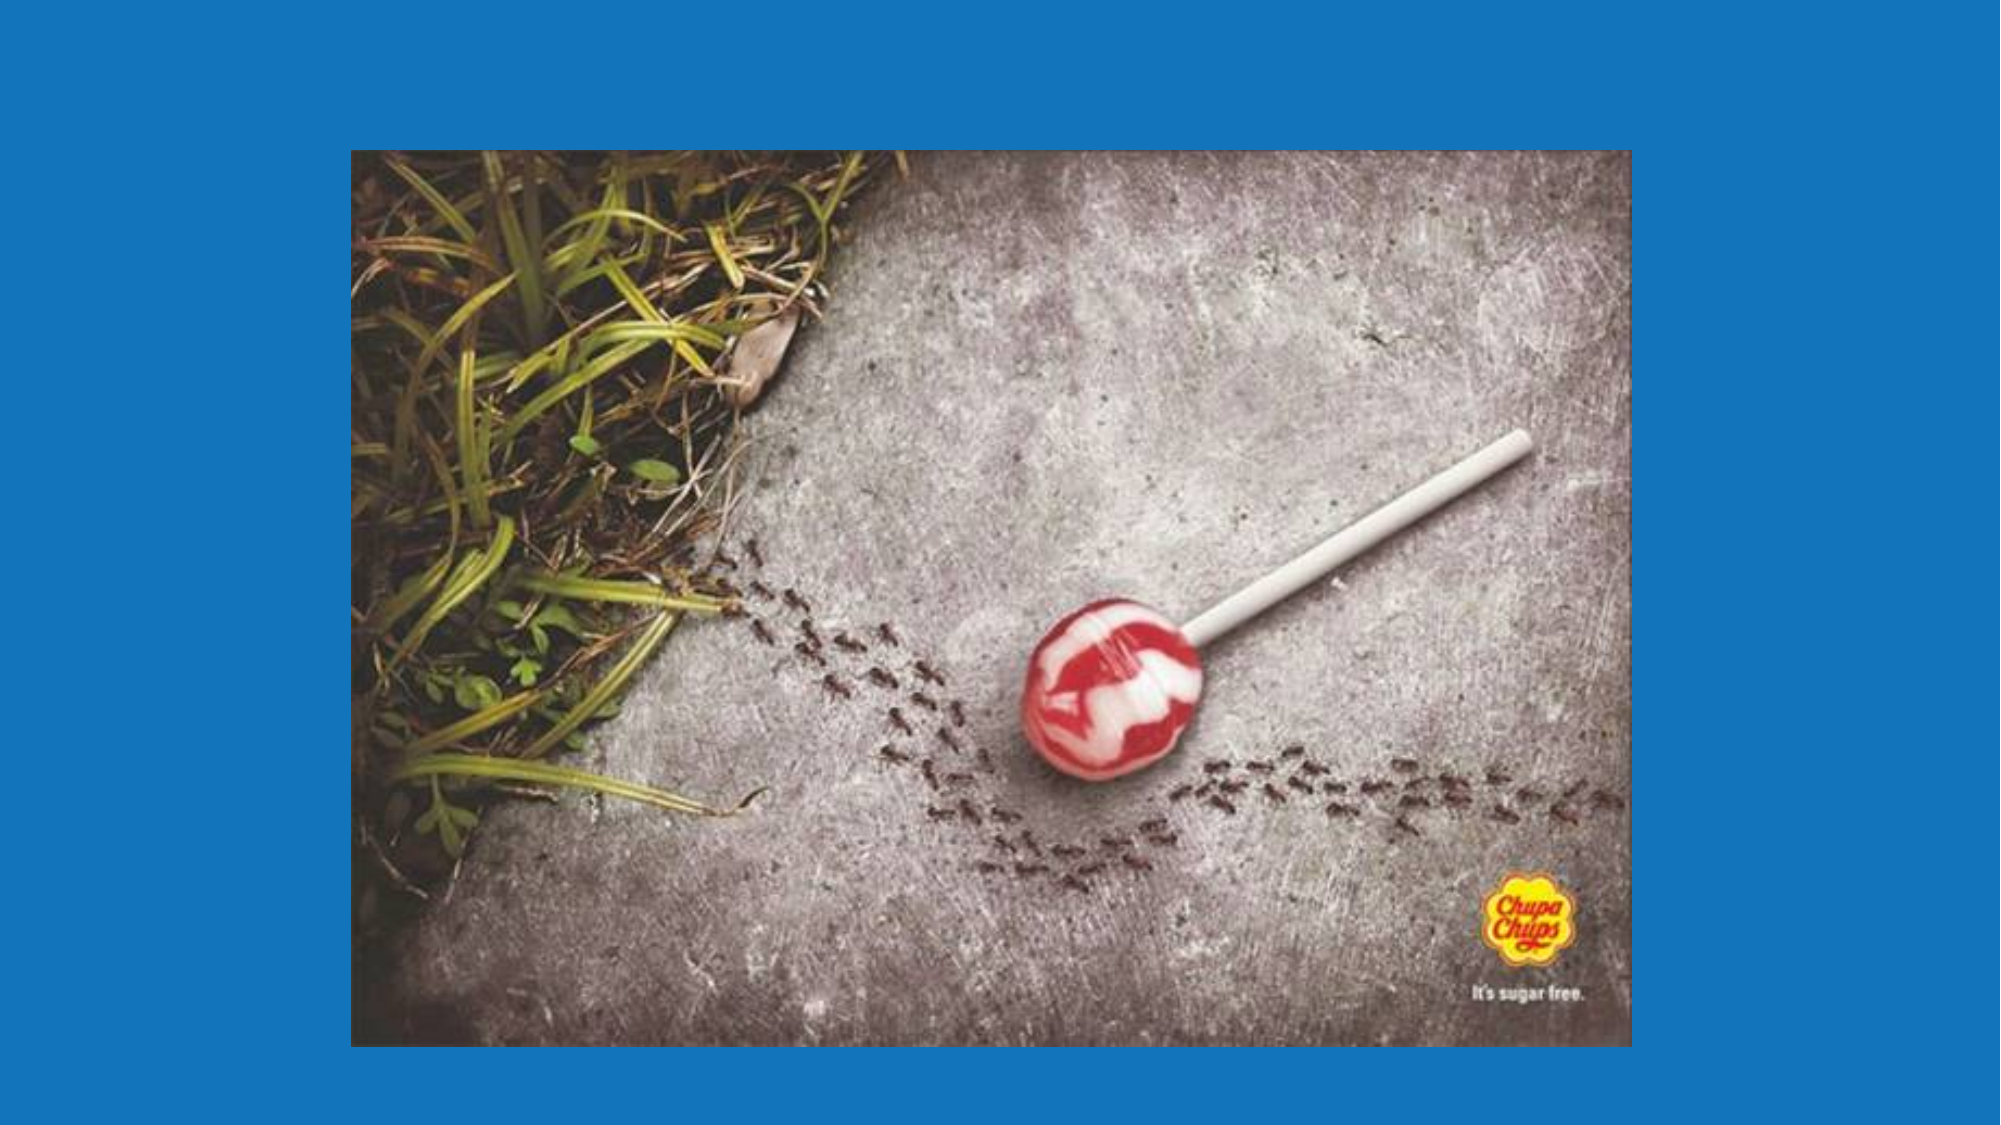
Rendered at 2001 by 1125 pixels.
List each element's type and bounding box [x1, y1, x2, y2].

picture [351, 150, 1633, 1048]
